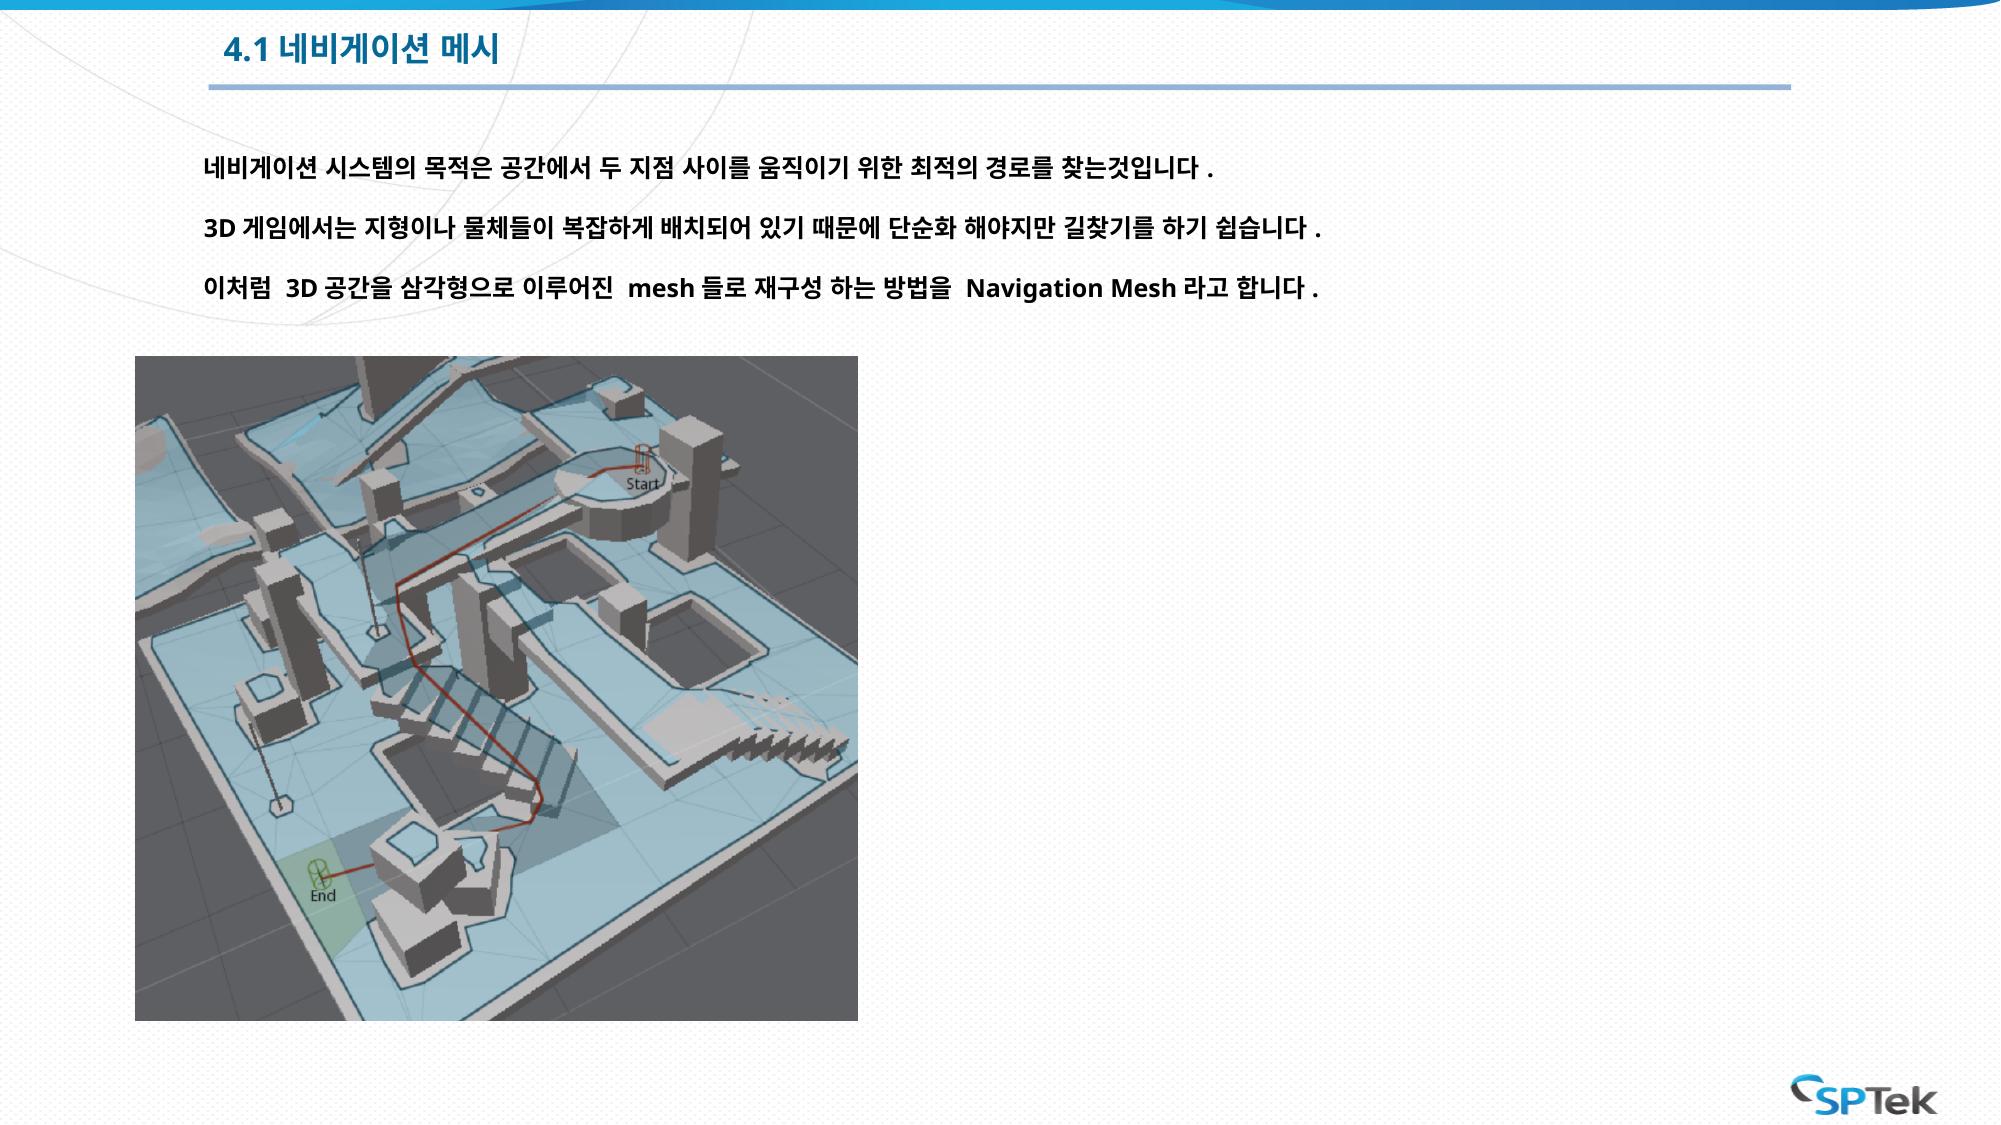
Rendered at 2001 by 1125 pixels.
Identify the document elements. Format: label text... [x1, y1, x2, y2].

text_box 네비게이션 시스템의 목적은 공간에서 두 지점 사이를 움직이기 위한 최적의 경로를 찾는것입니다. 3D게임에서는 지형이나 물체들이 복잡하게 배치되어 있기 때문에 단순화 해야지만 길찾기를 하기 쉽습니다. 이처럼 3D공간을 삼각형으로 이루어진 mesh들로 재구성 하는 방법을 Navigation Mesh라고 합니다. [189, 145, 1337, 310]
picture [0, 0, 2000, 1125]
text_box 4.1네비게이션 메시 [223, 32, 502, 69]
text_box [208, 84, 1792, 91]
